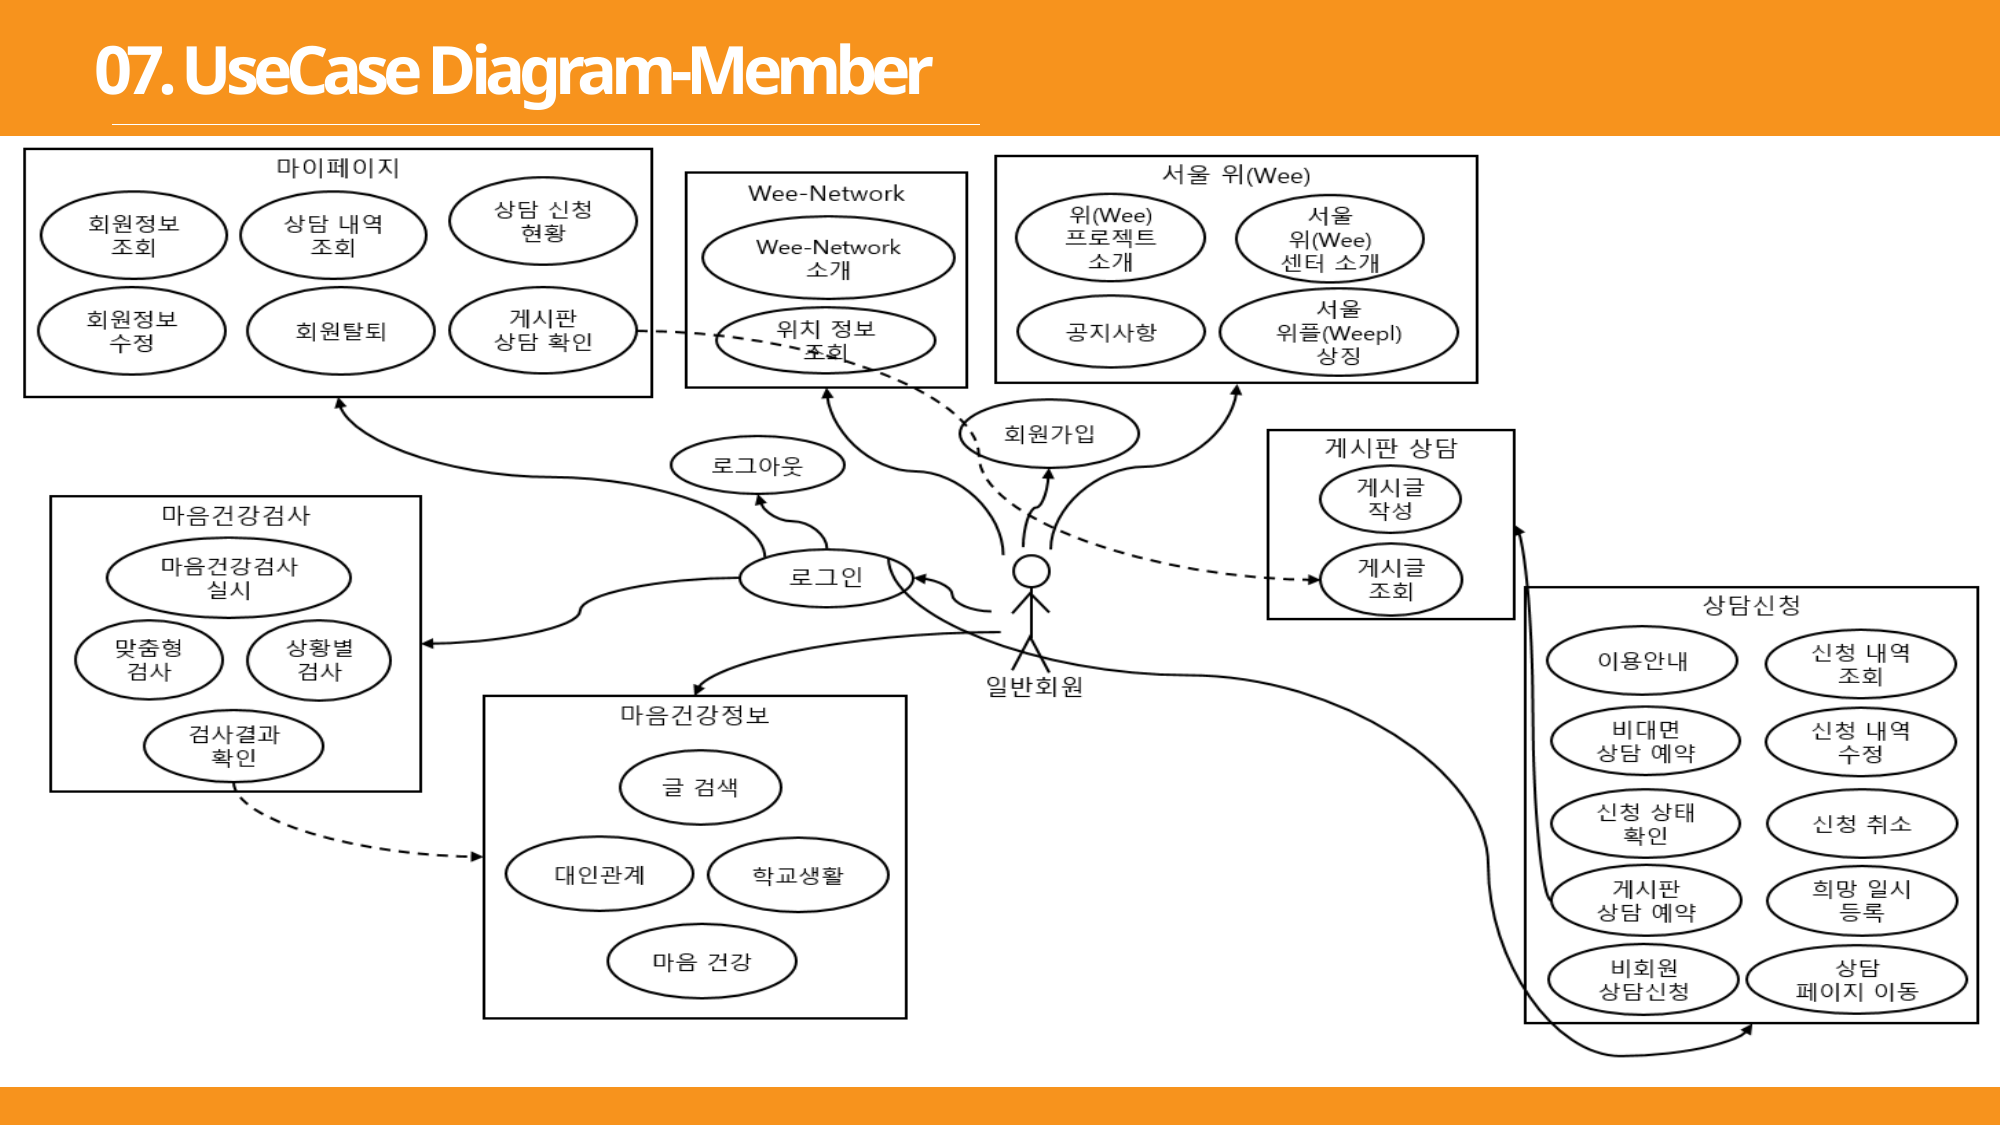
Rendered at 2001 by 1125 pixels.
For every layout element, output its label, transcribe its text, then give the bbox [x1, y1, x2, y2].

text_box 07. UseCase Diagram-Member [79, 20, 950, 115]
picture [0, 136, 2000, 1087]
